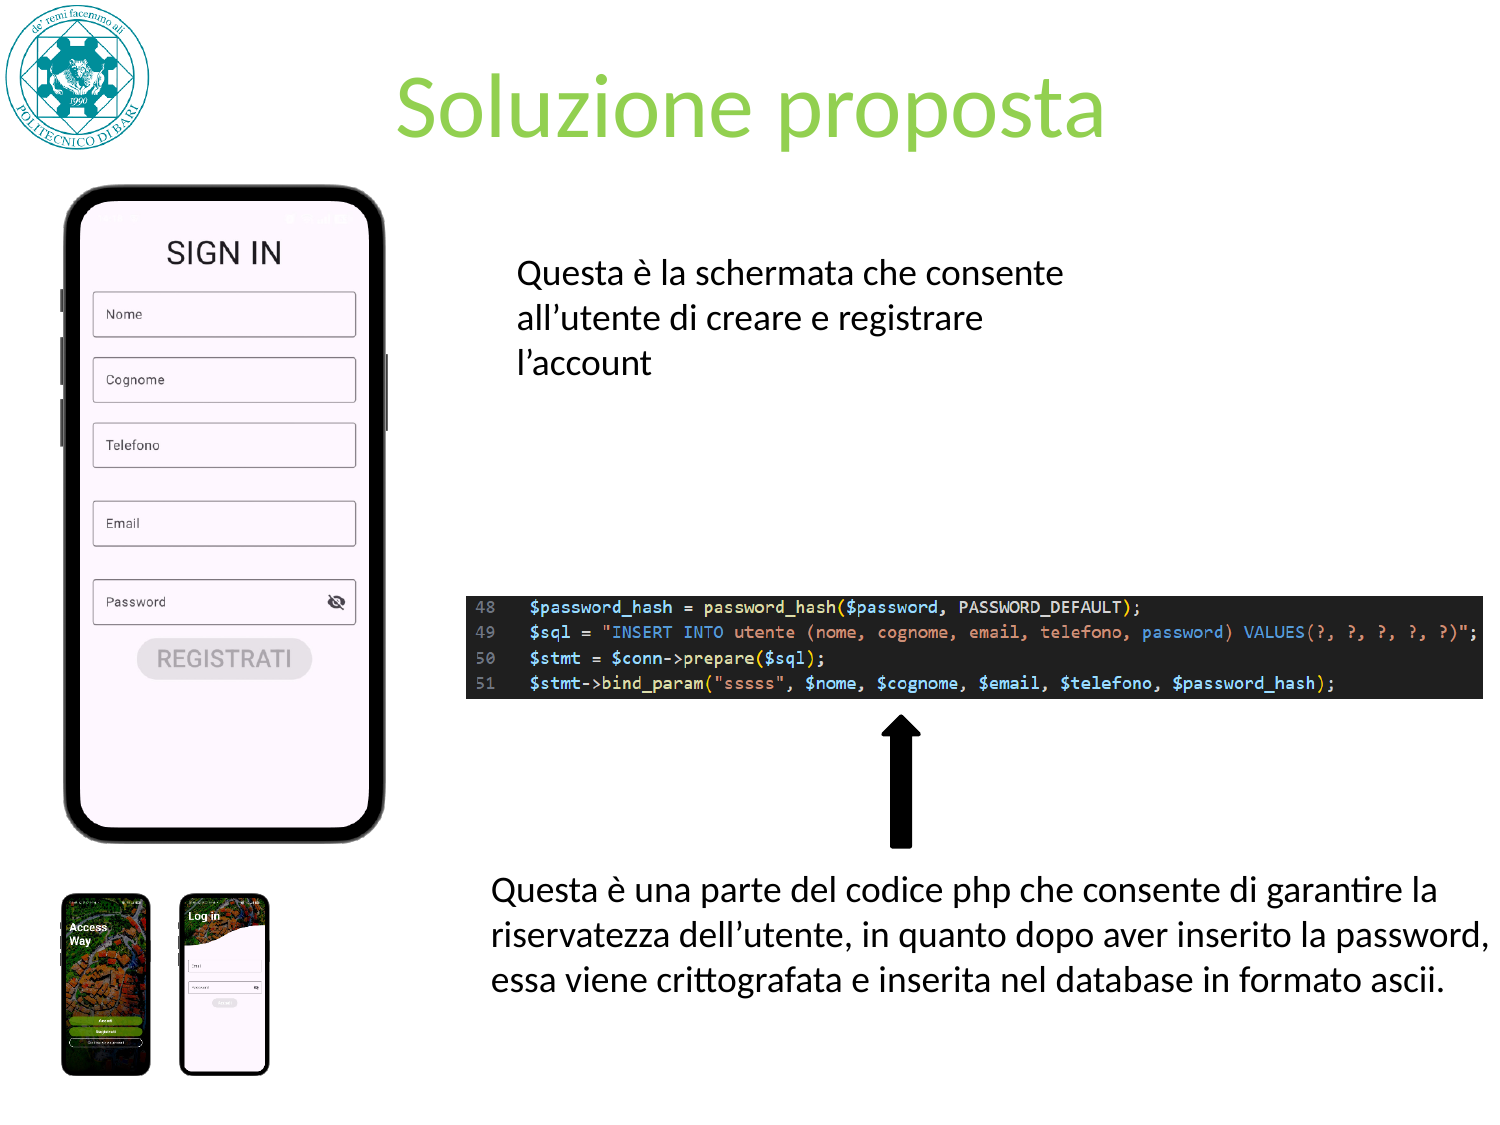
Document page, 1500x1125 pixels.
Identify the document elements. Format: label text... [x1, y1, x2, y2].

text_box Questa è una parte del codice php che consente di garantire la riservatezza dell’utente, in quanto dopo aver inserito la password, essa viene crittografata e inserita nel database in formato ascii. [476, 857, 1500, 1008]
picture [466, 596, 1483, 700]
picture [0, 0, 154, 154]
text_box Questa è la schermata che consente all’utente di creare e registrare l’account [501, 240, 1128, 391]
title Soluzione proposta [76, 7, 1427, 195]
picture [60, 184, 389, 845]
text_box [881, 714, 921, 849]
picture [60, 892, 151, 1076]
picture [178, 892, 270, 1076]
